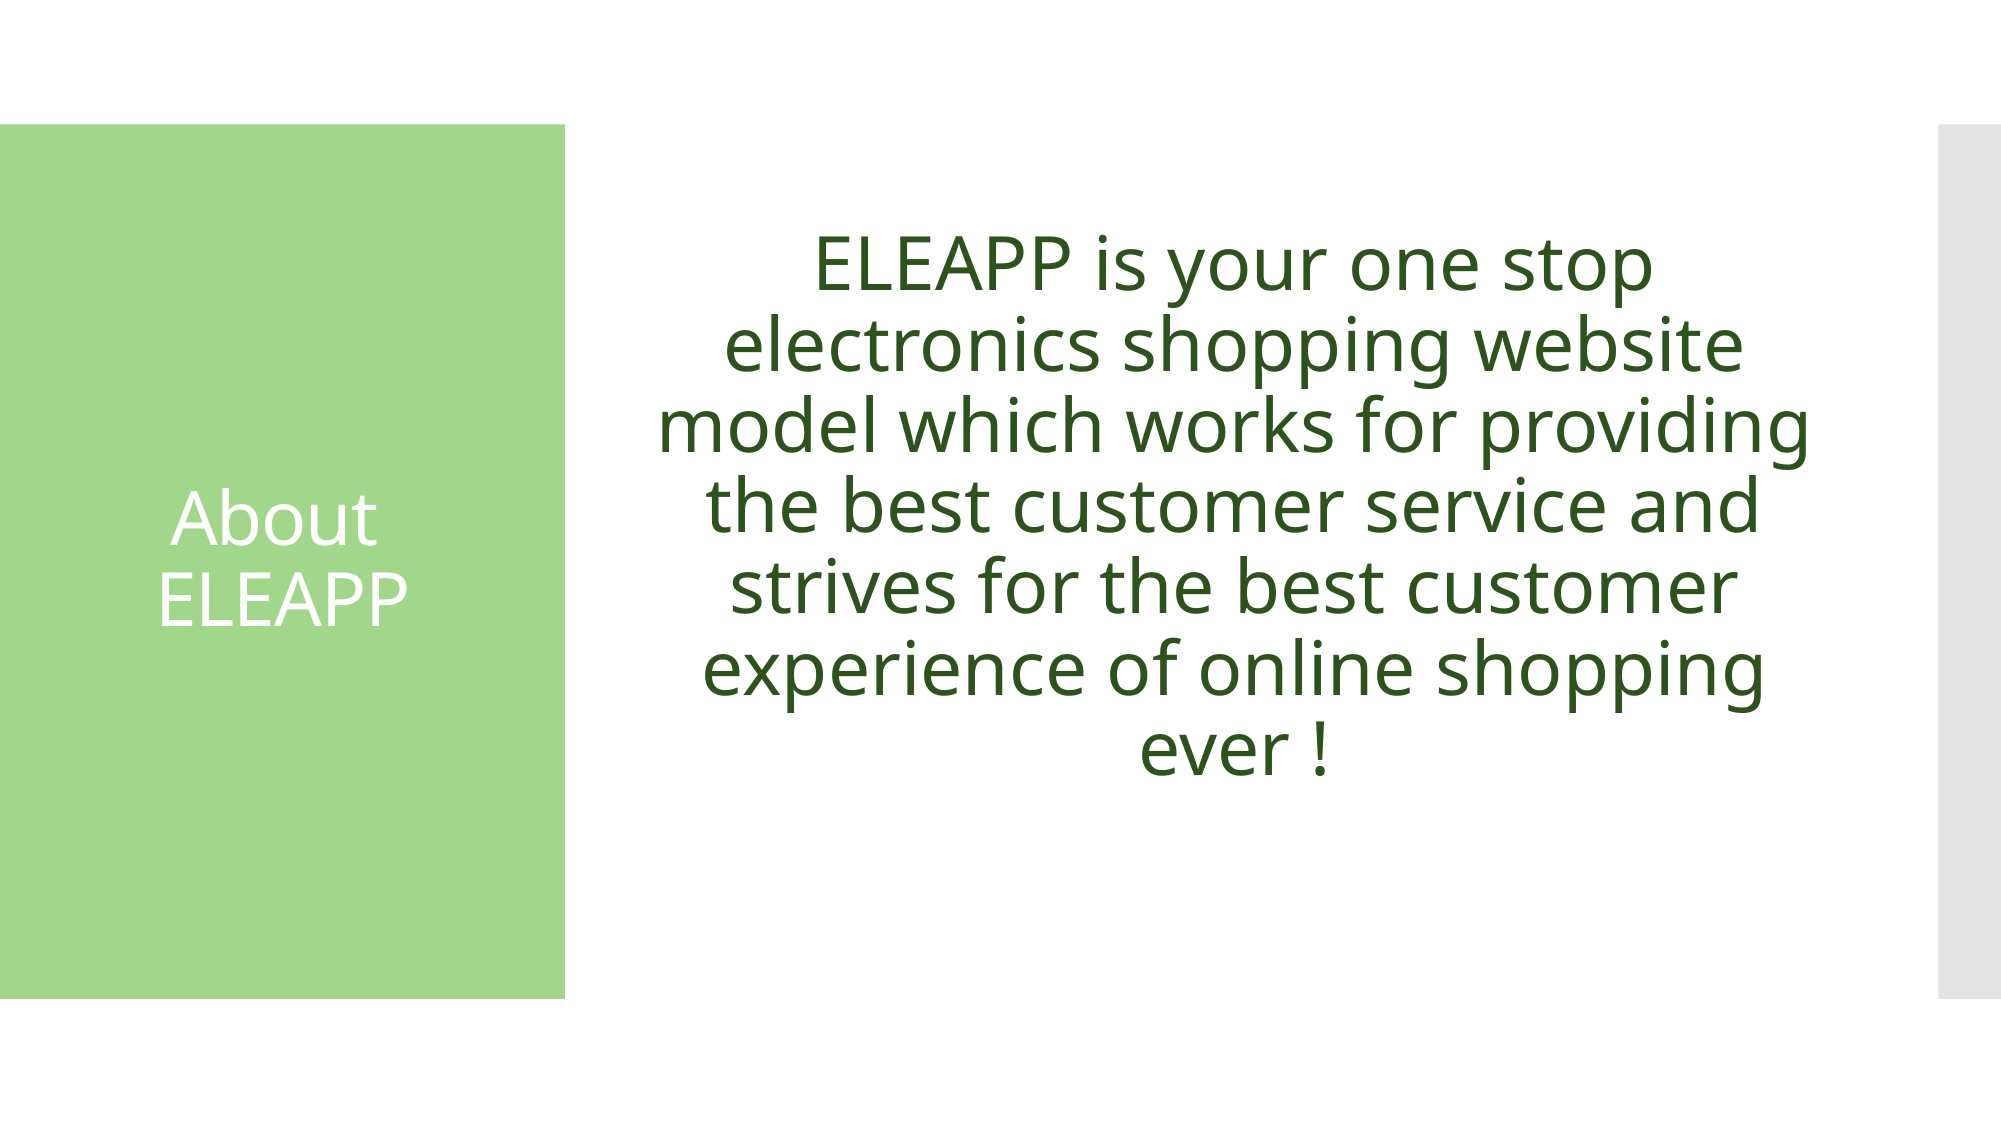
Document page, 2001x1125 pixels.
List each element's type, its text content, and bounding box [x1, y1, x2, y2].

list ELEAPP is your one stop electronics shopping website model which works for providing the best customer service and strives for the best customer experience of online shopping ever ! [634, 141, 1835, 982]
title About ELEAPP [41, 184, 525, 940]
